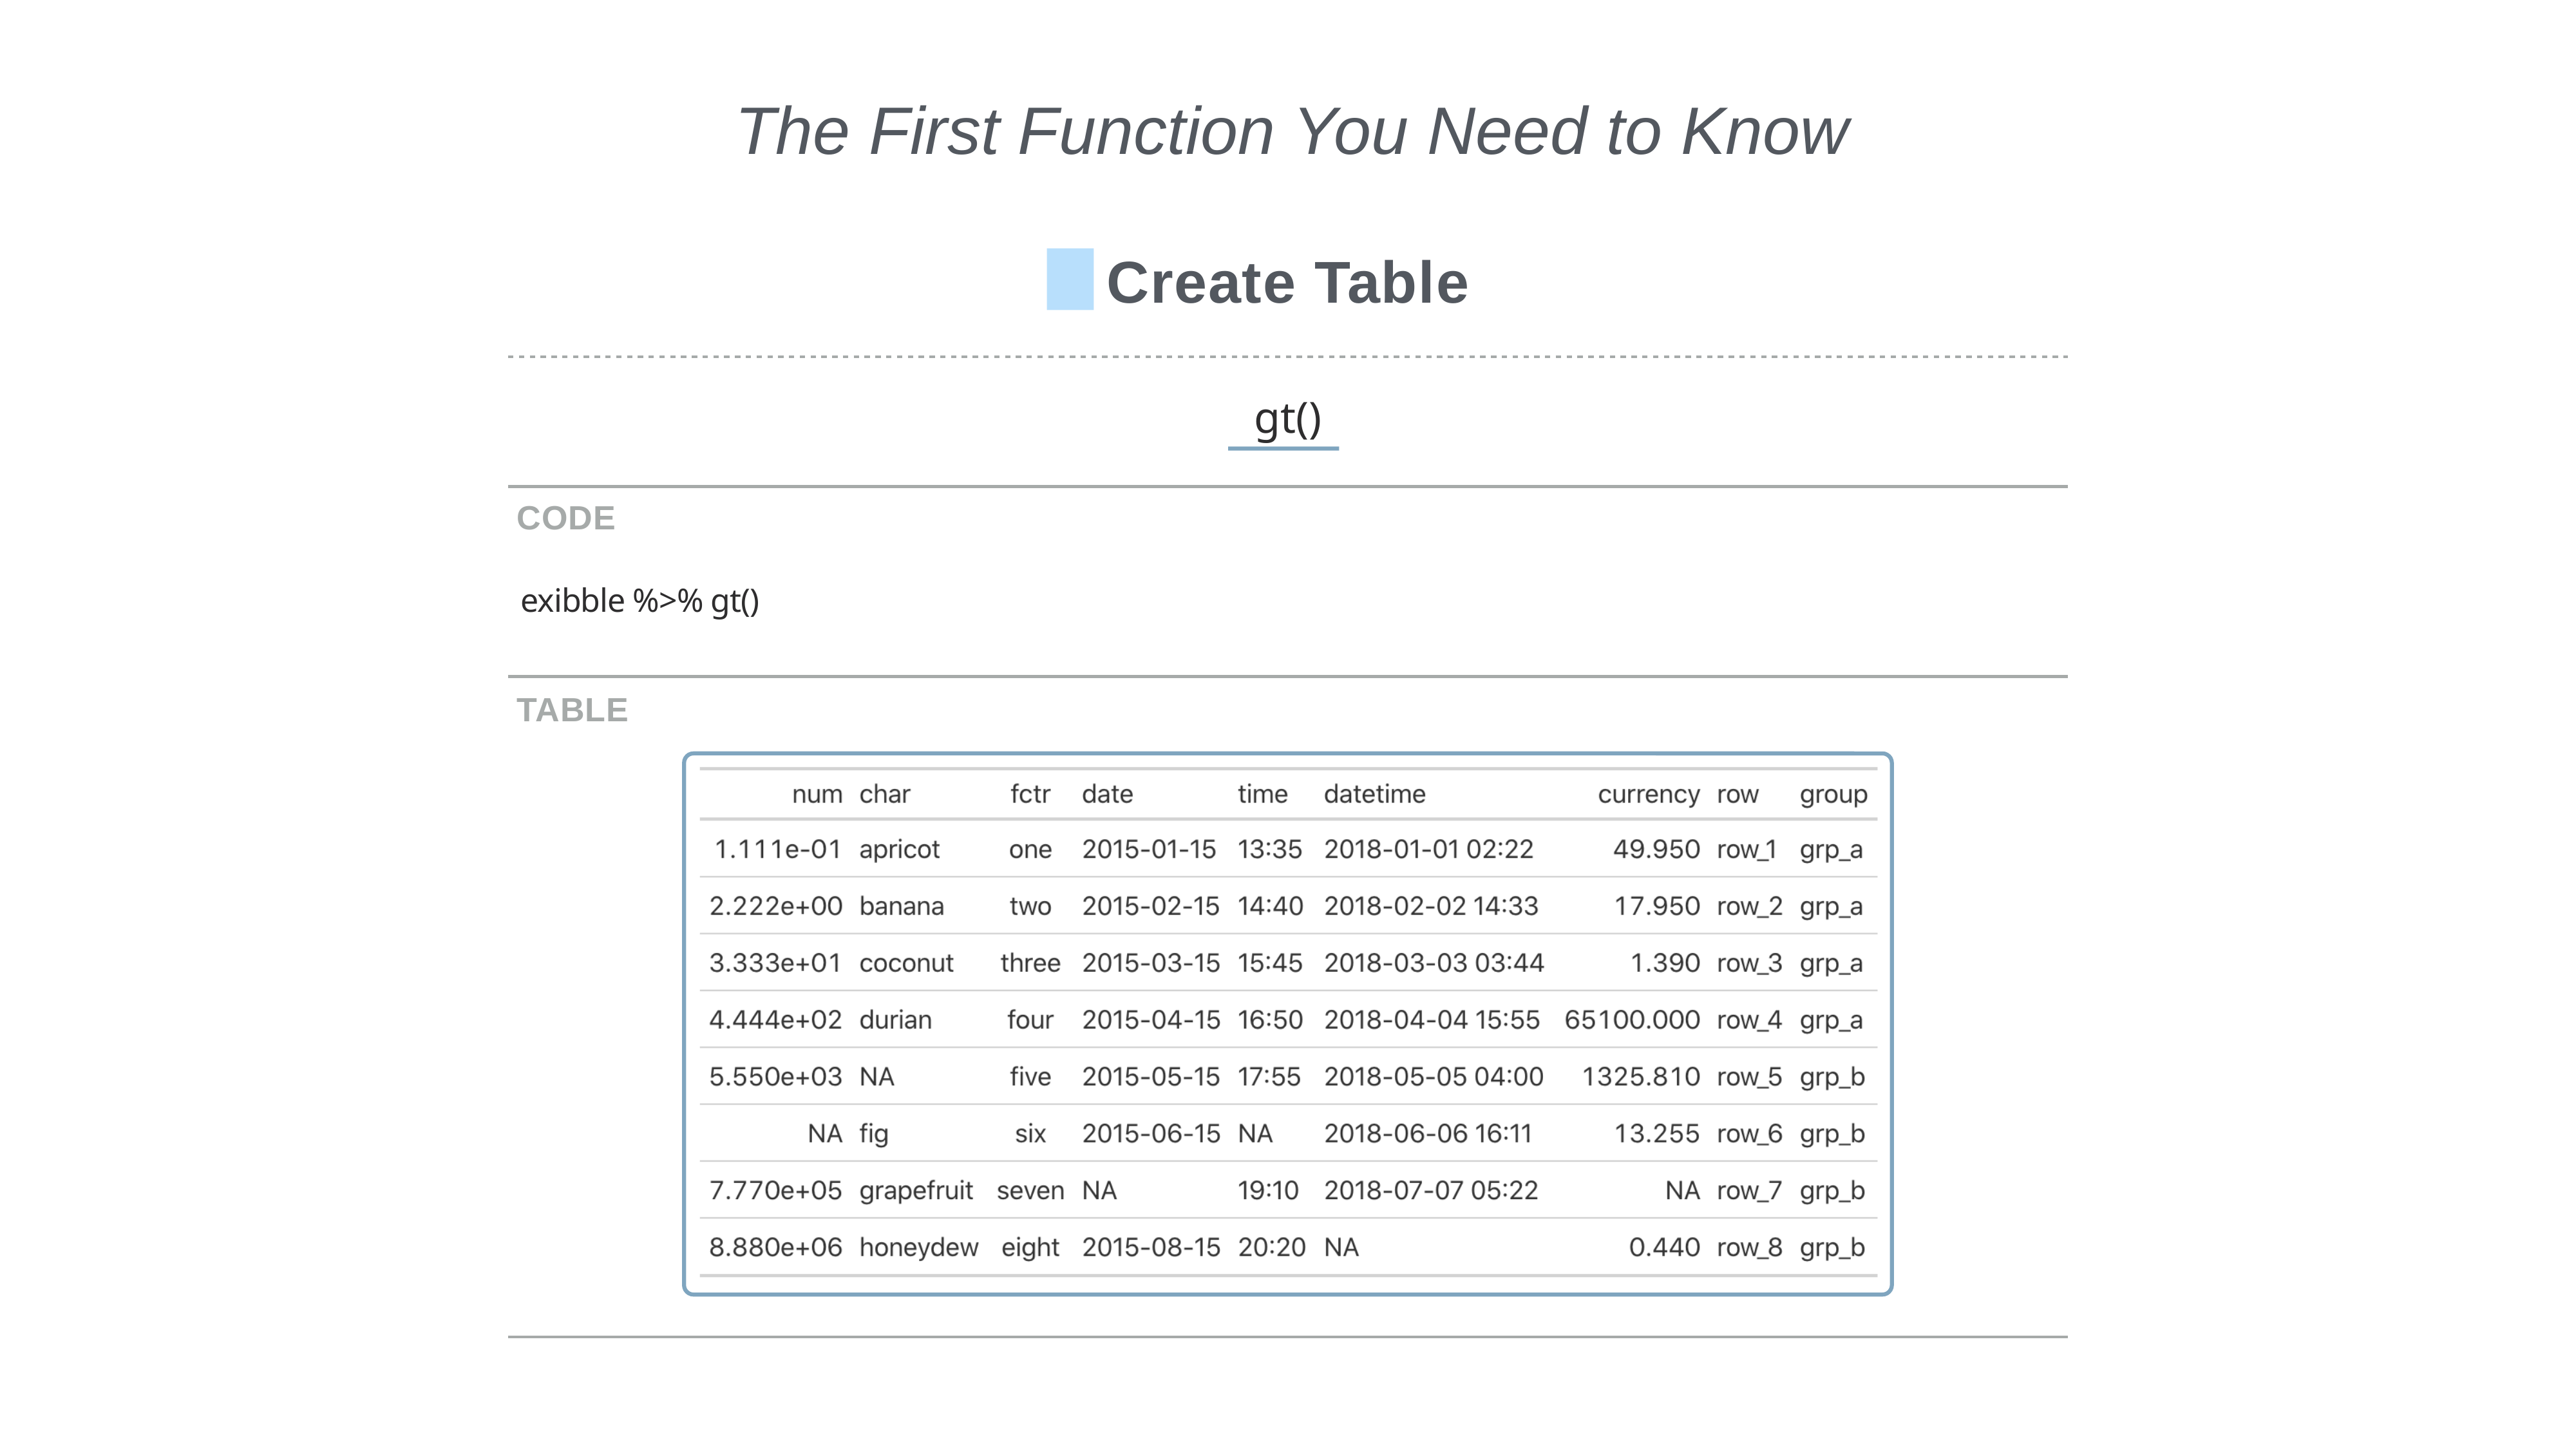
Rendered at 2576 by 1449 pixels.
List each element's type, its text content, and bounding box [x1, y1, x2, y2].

text_box [1046, 248, 1094, 310]
text_box Create Table [175, 238, 2401, 320]
text_box gt() [1230, 379, 1346, 448]
text_box CODE [511, 491, 2072, 542]
text_box The First Function You Need to Know [729, 82, 1847, 173]
text_box TABLE [511, 683, 2072, 734]
picture [594, 754, 1982, 1289]
text_box exibble %>% gt() [515, 570, 2035, 624]
